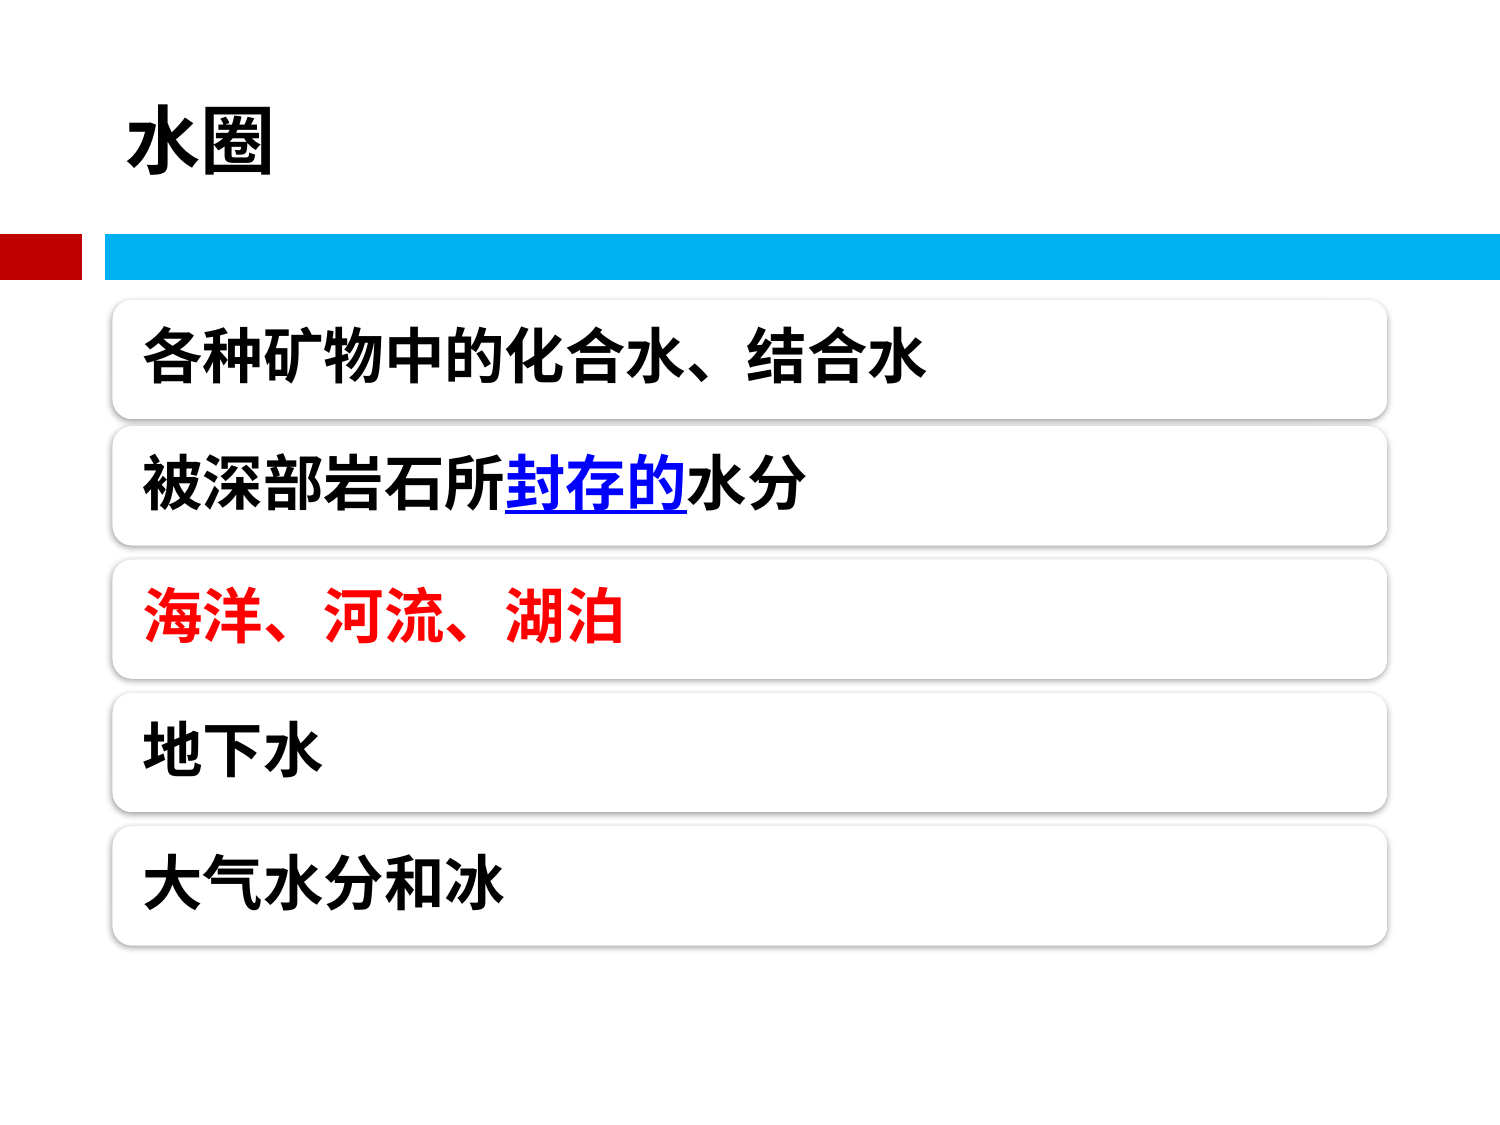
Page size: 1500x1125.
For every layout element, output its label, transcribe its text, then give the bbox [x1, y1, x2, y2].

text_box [112, 290, 1388, 948]
title 水圈 [74, 44, 1426, 233]
